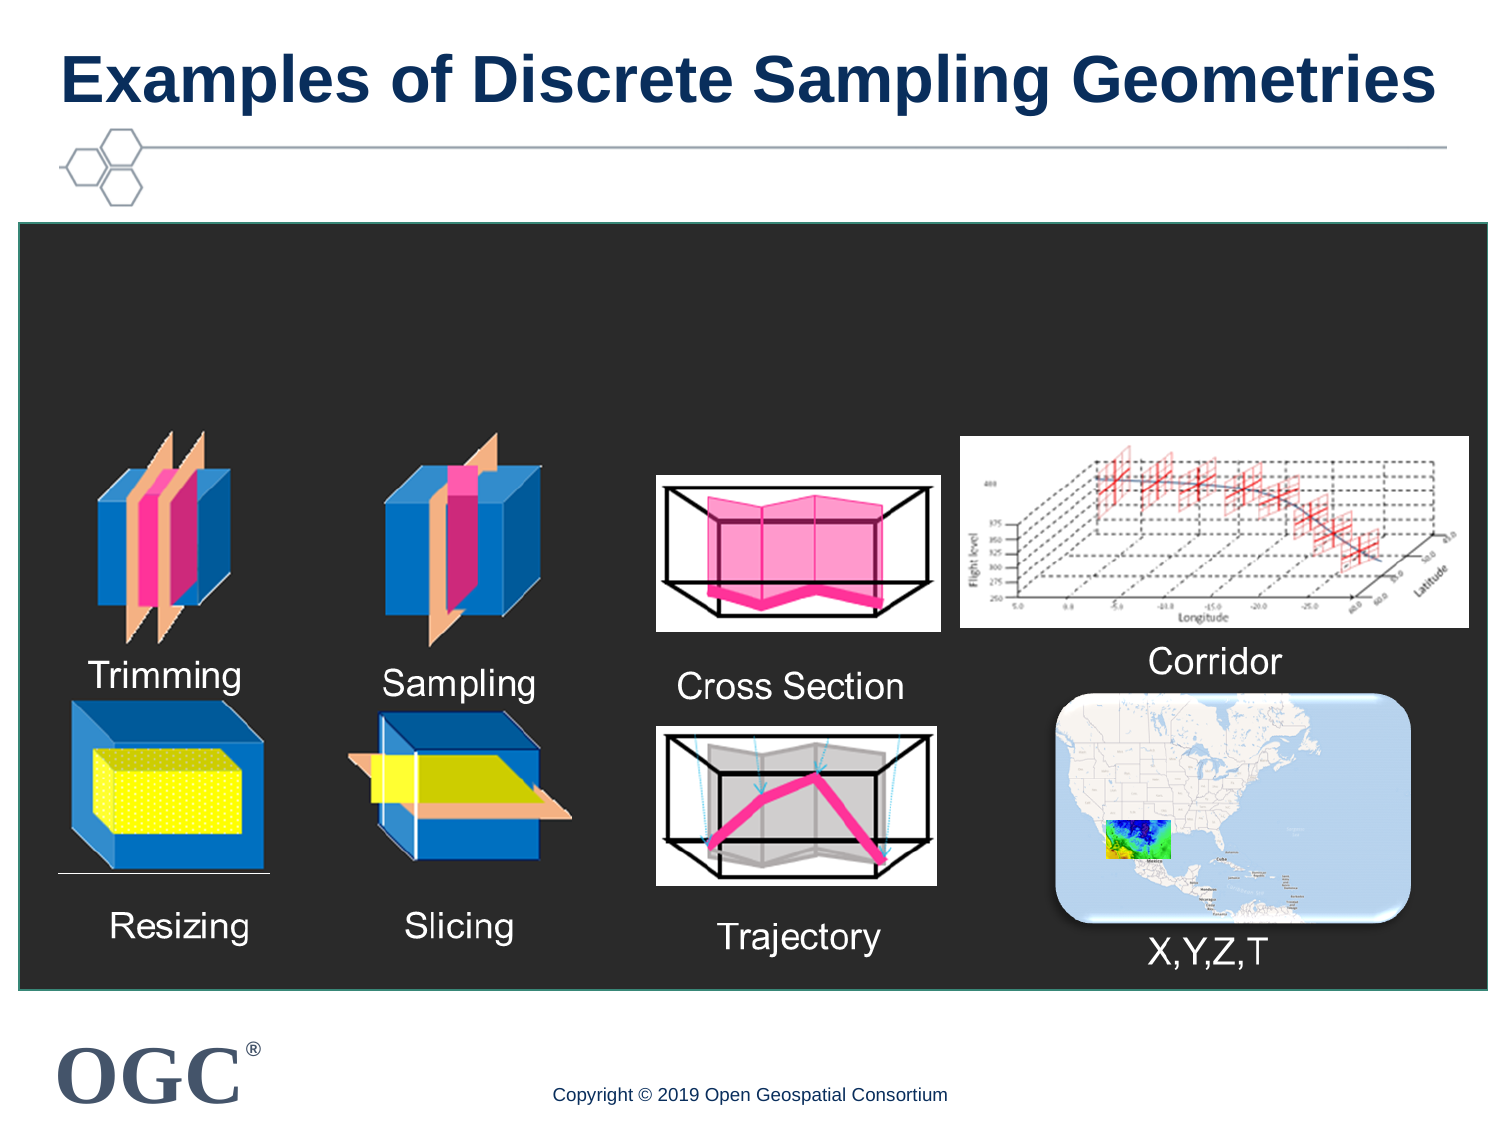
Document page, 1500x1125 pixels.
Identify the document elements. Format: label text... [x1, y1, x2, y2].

title Examples of Discrete Sampling Geometries [37, 24, 1463, 138]
picture [17, 138, 1488, 996]
footer Copyright © 2019 Open Geospatial Consortium [487, 1074, 1013, 1113]
